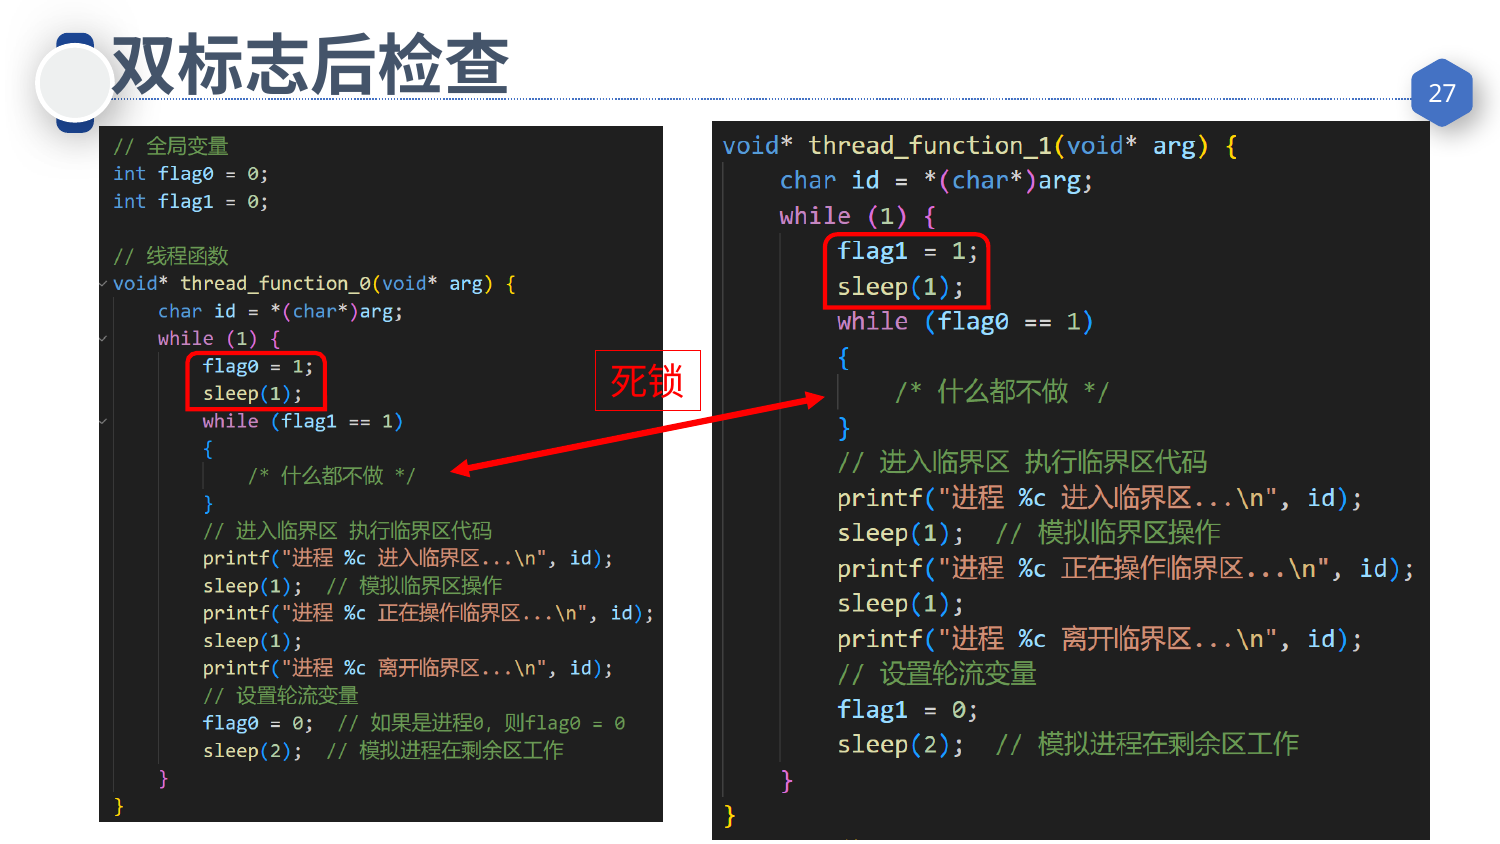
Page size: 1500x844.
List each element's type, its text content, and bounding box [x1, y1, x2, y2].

text_box 死锁 [663, 350, 701, 396]
picture [712, 121, 1430, 840]
picture [99, 126, 663, 822]
title 双标志后检查 [103, 28, 1397, 94]
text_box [449, 396, 825, 472]
